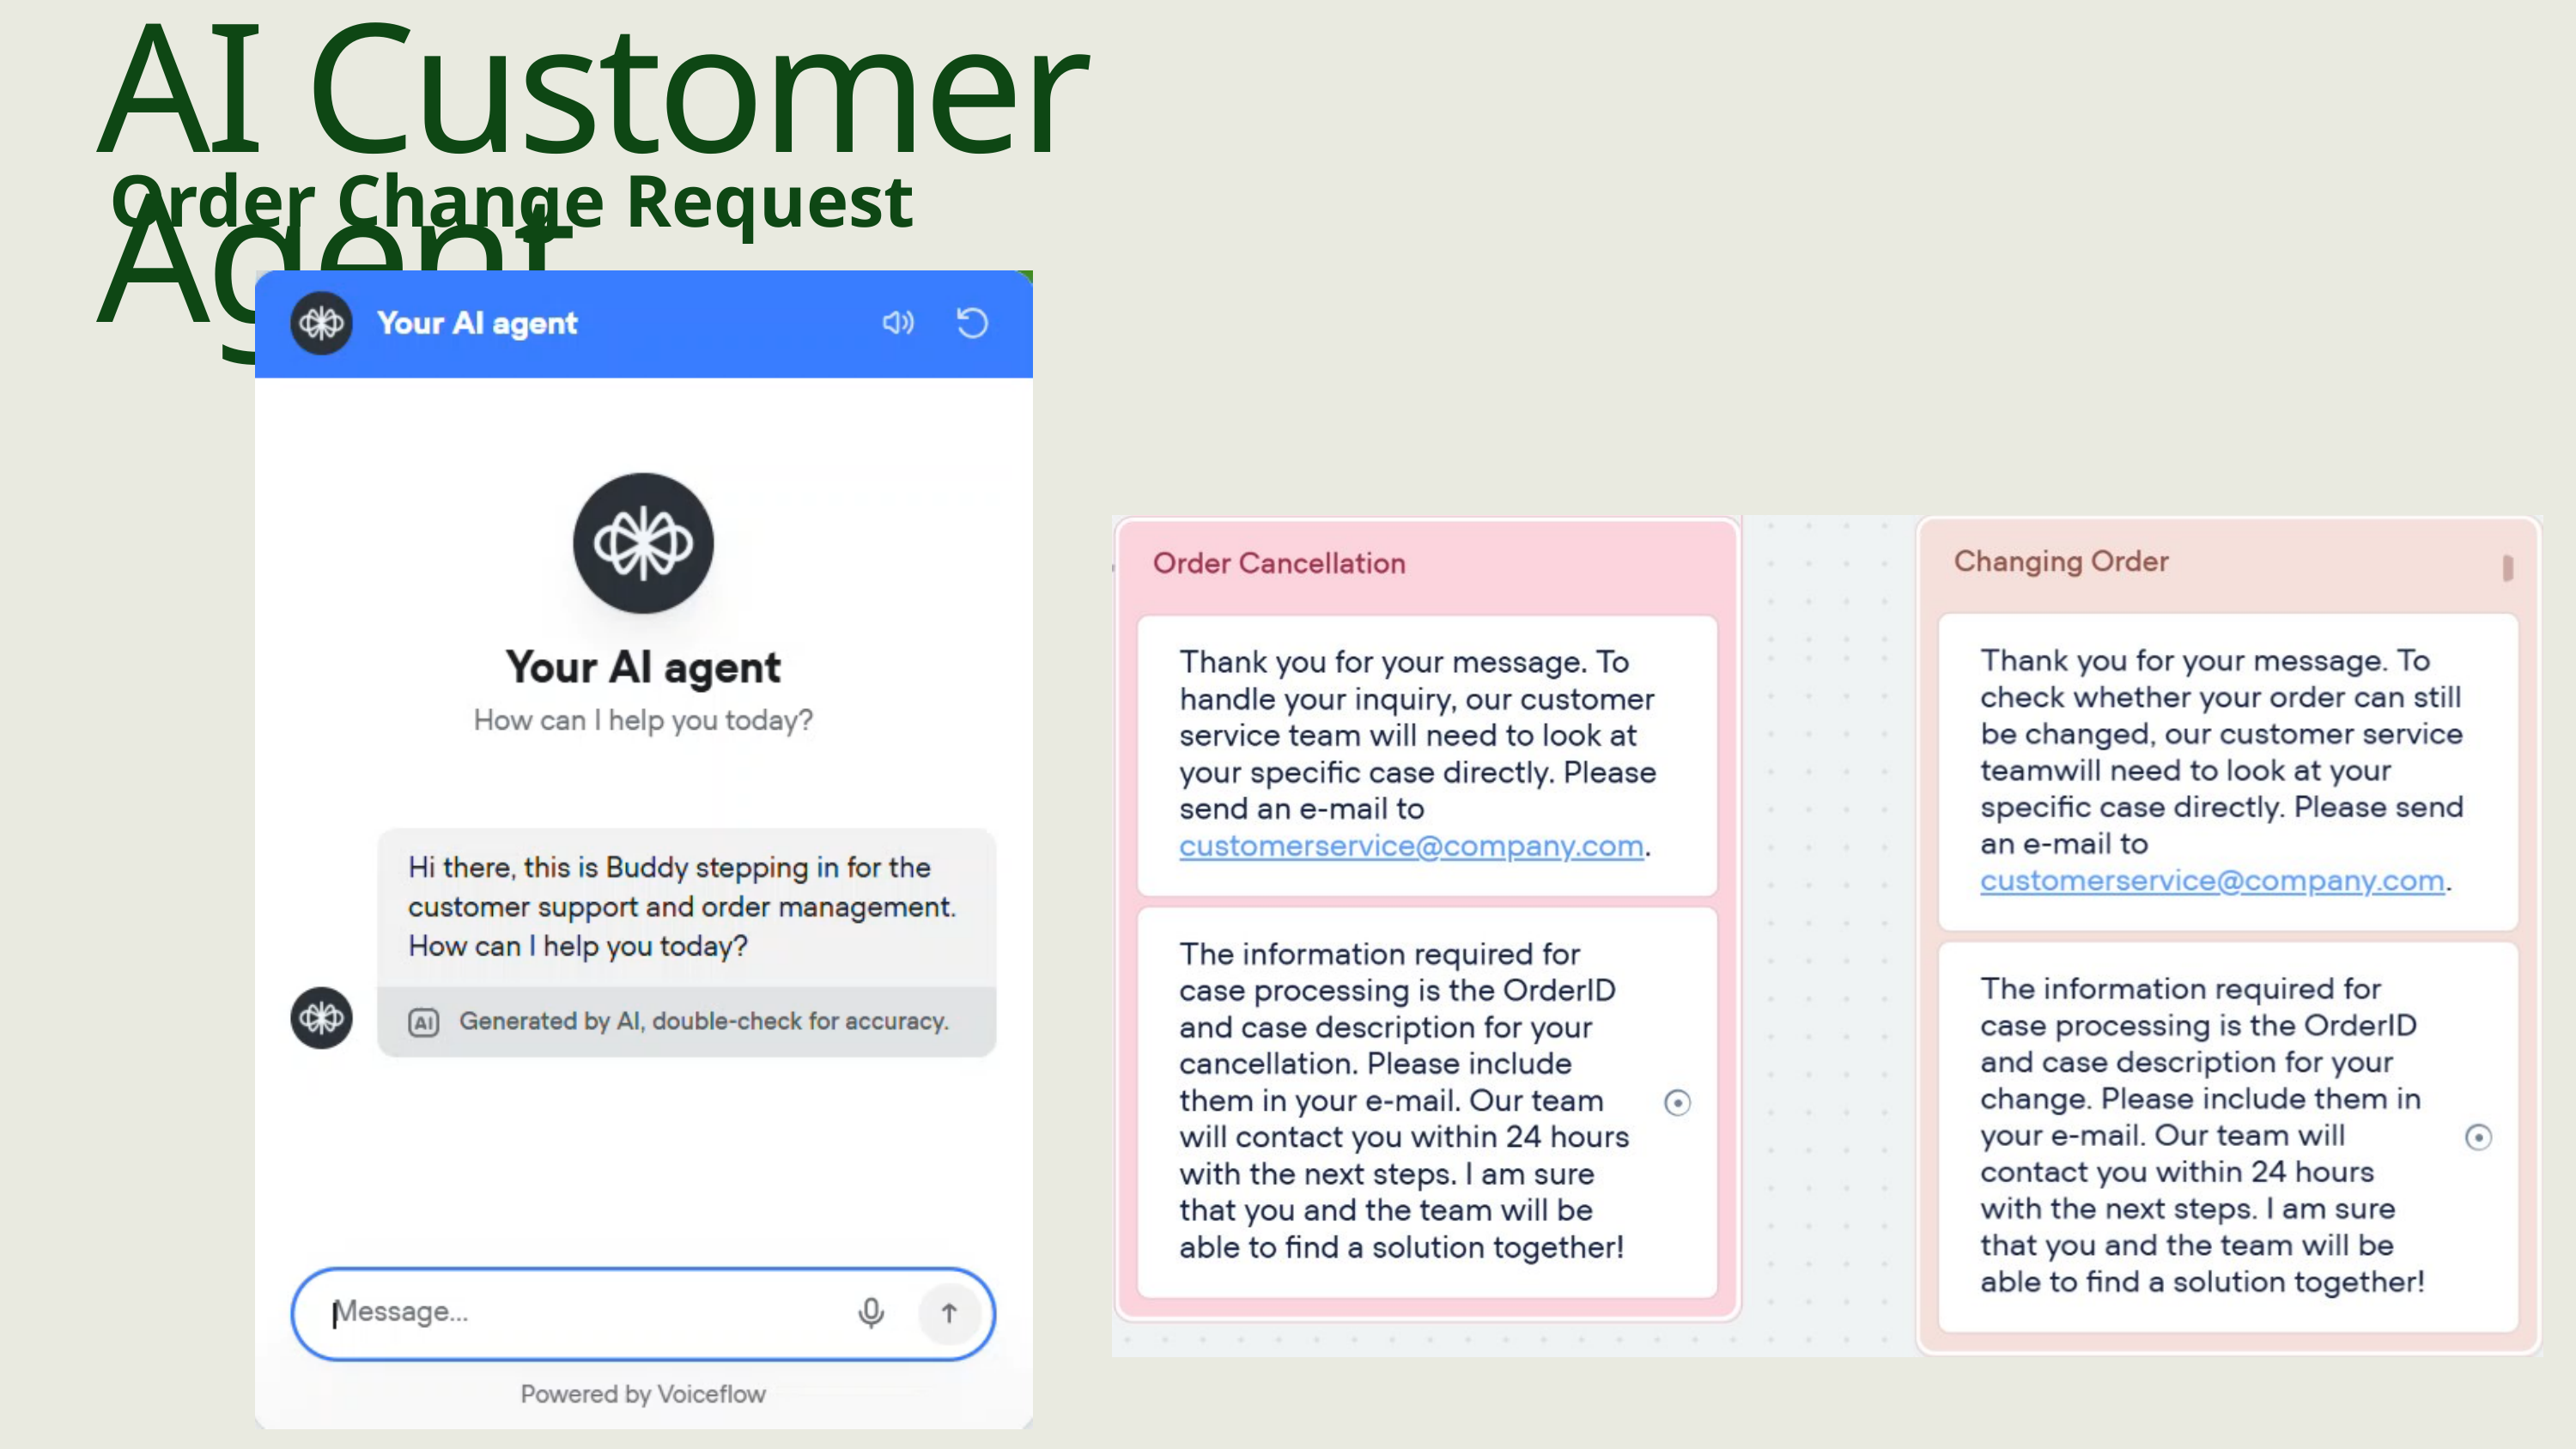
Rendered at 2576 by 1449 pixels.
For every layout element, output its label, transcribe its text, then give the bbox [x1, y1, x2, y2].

text_box AI Customer Agent [96, 19, 1245, 149]
text_box Order Change Request [96, 149, 1267, 248]
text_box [253, 270, 1034, 1430]
text_box AI Customer Agent [96, 248, 1245, 358]
picture [1111, 515, 2543, 1357]
